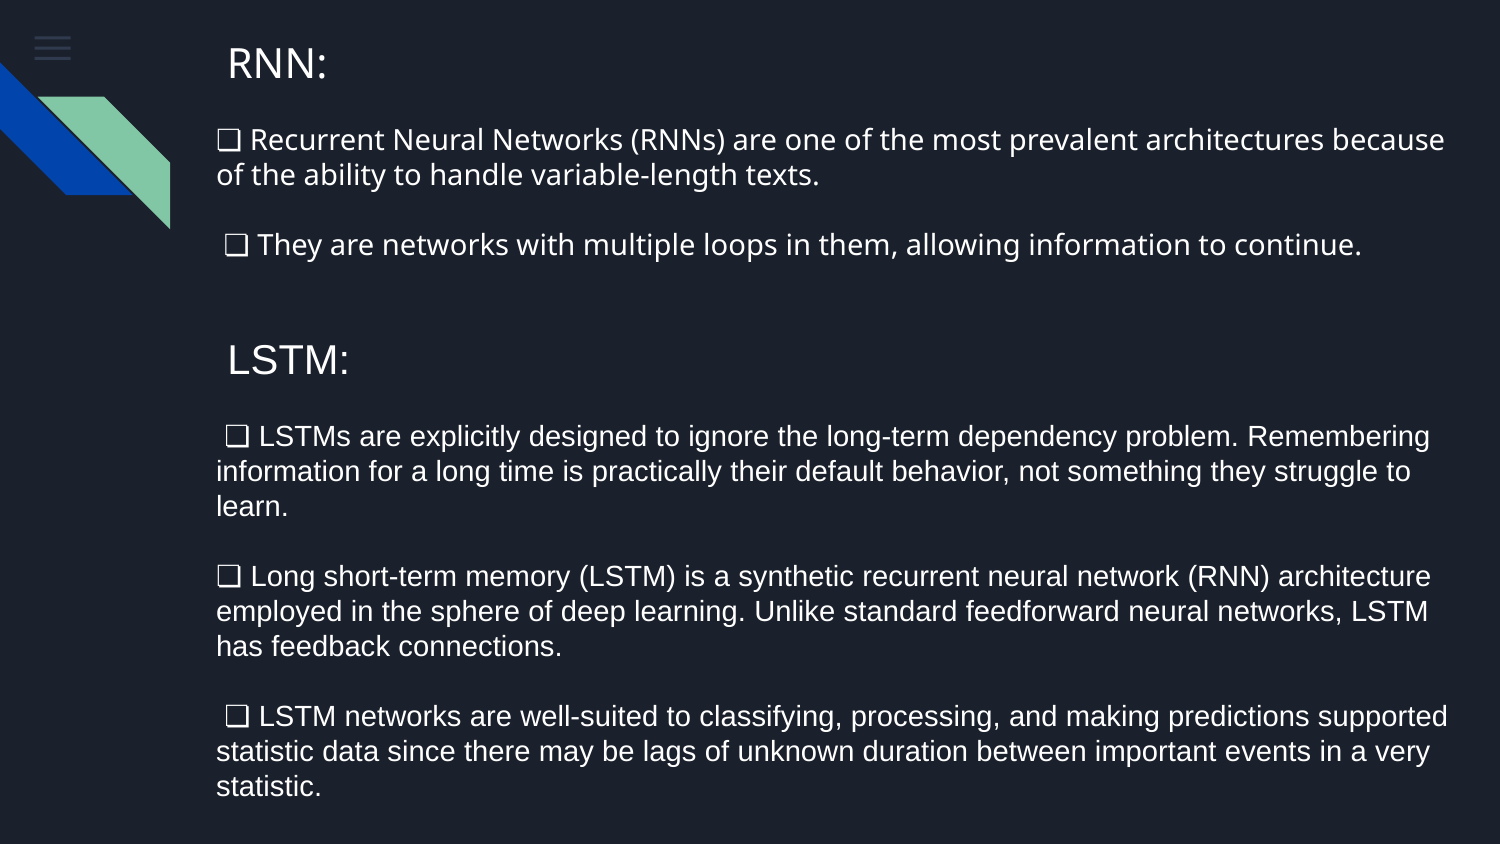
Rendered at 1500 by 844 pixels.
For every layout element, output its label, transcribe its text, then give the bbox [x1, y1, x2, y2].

text_box LSTM: ❏ LSTMs are explicitly designed to ignore the long-term dependency problem. Remembering information for a long time is practically their default behavior, not something they struggle to learn. ❏ Long short-term memory (LSTM) is a synthetic recurrent neural network (RNN) architecture employed in the sphere of deep learning. Unlike standard feedforward neural networks, LSTM has feedback connections. ❏ LSTM networks are well-suited to classifying, processing, and making predictions supported statistic data since there may be lags of unknown duration between important events in a very statistic. [201, 317, 1467, 818]
text_box RNN: ❏ Recurrent Neural Networks (RNNs) are one of the most prevalent architectures because of the ability to handle variable-length texts. ❏ They are networks with multiple loops in them, allowing information to continue. [201, 21, 1467, 277]
